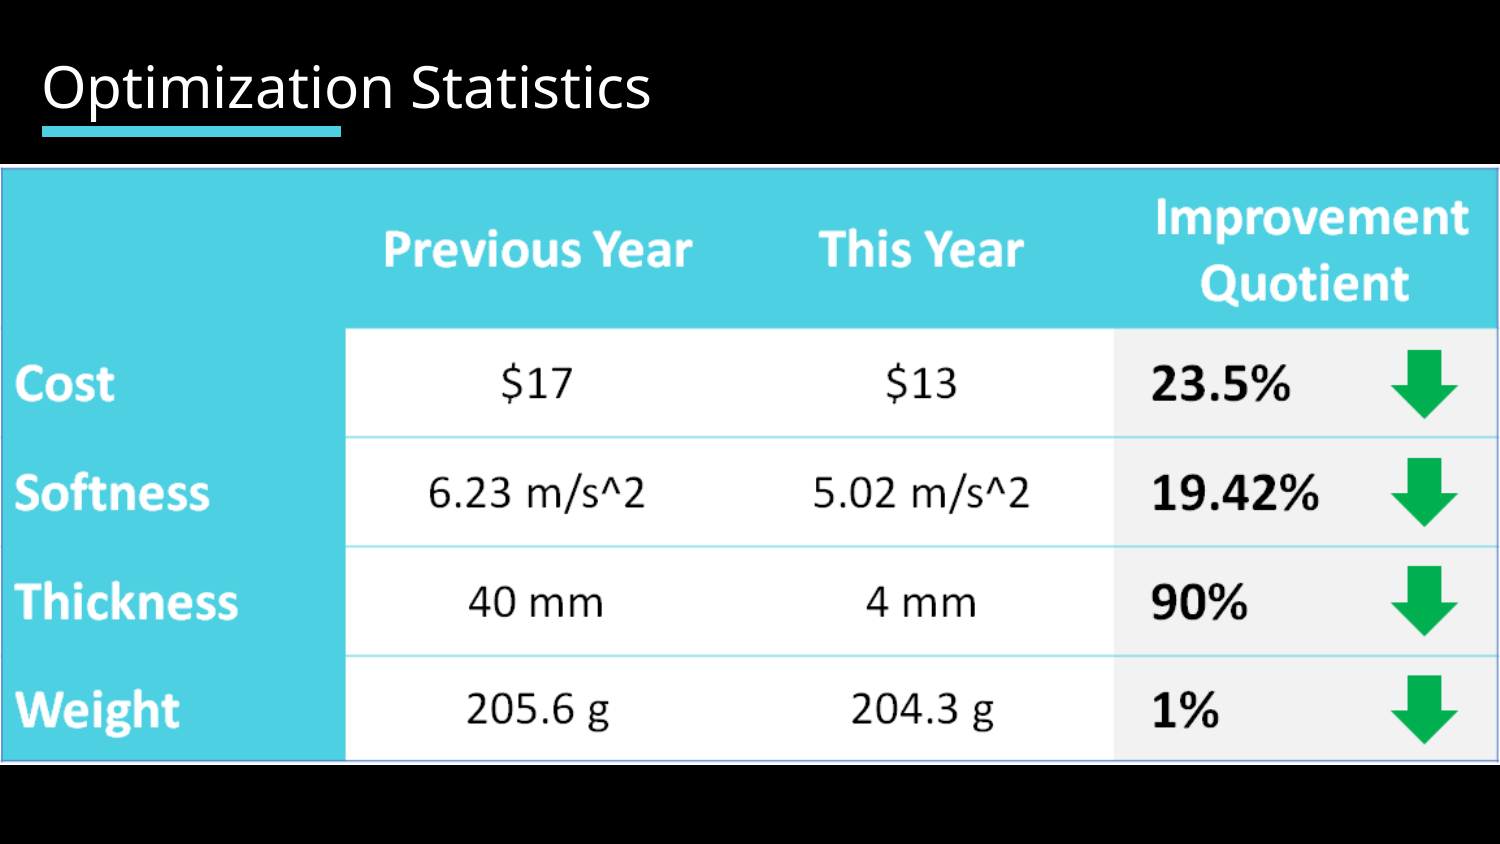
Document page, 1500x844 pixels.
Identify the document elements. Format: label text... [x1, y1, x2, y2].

title Optimization Statistics [26, 35, 1470, 130]
picture [0, 163, 1500, 765]
text_box [42, 126, 341, 137]
